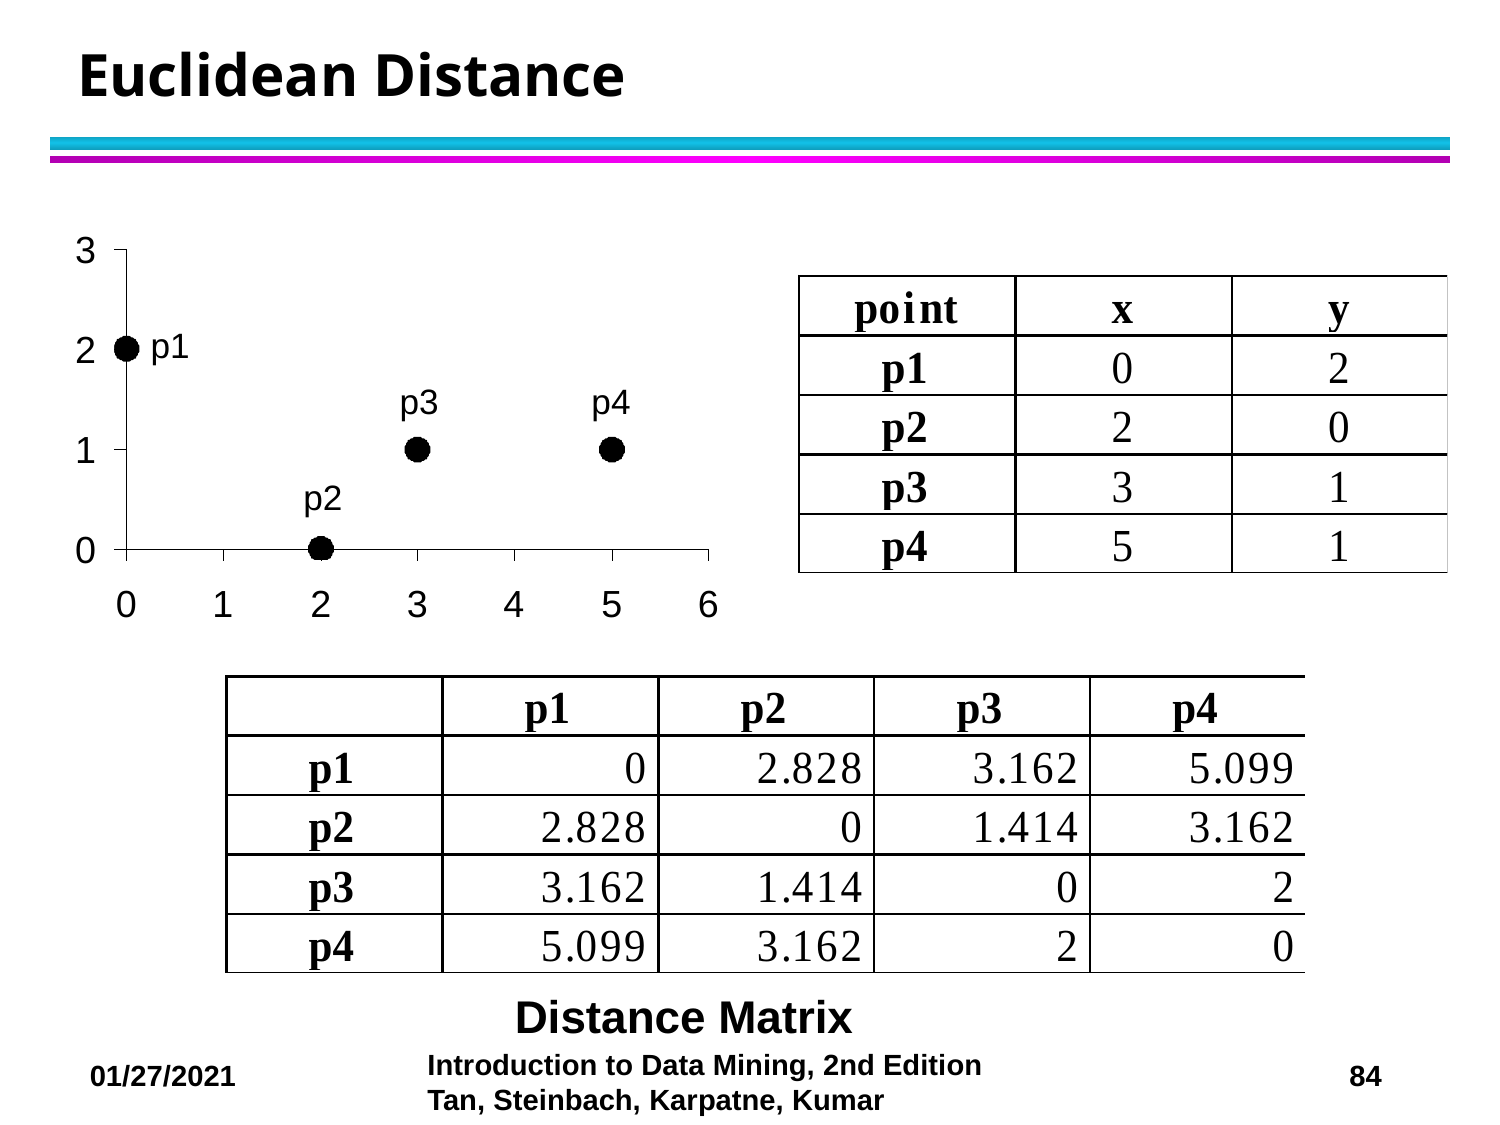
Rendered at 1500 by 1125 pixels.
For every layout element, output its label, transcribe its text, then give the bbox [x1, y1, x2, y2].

text_box Distance Matrix [499, 984, 963, 1050]
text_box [37, 187, 756, 713]
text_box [224, 674, 1308, 976]
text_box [797, 274, 1451, 576]
title Euclidean Distance [62, 24, 1421, 116]
